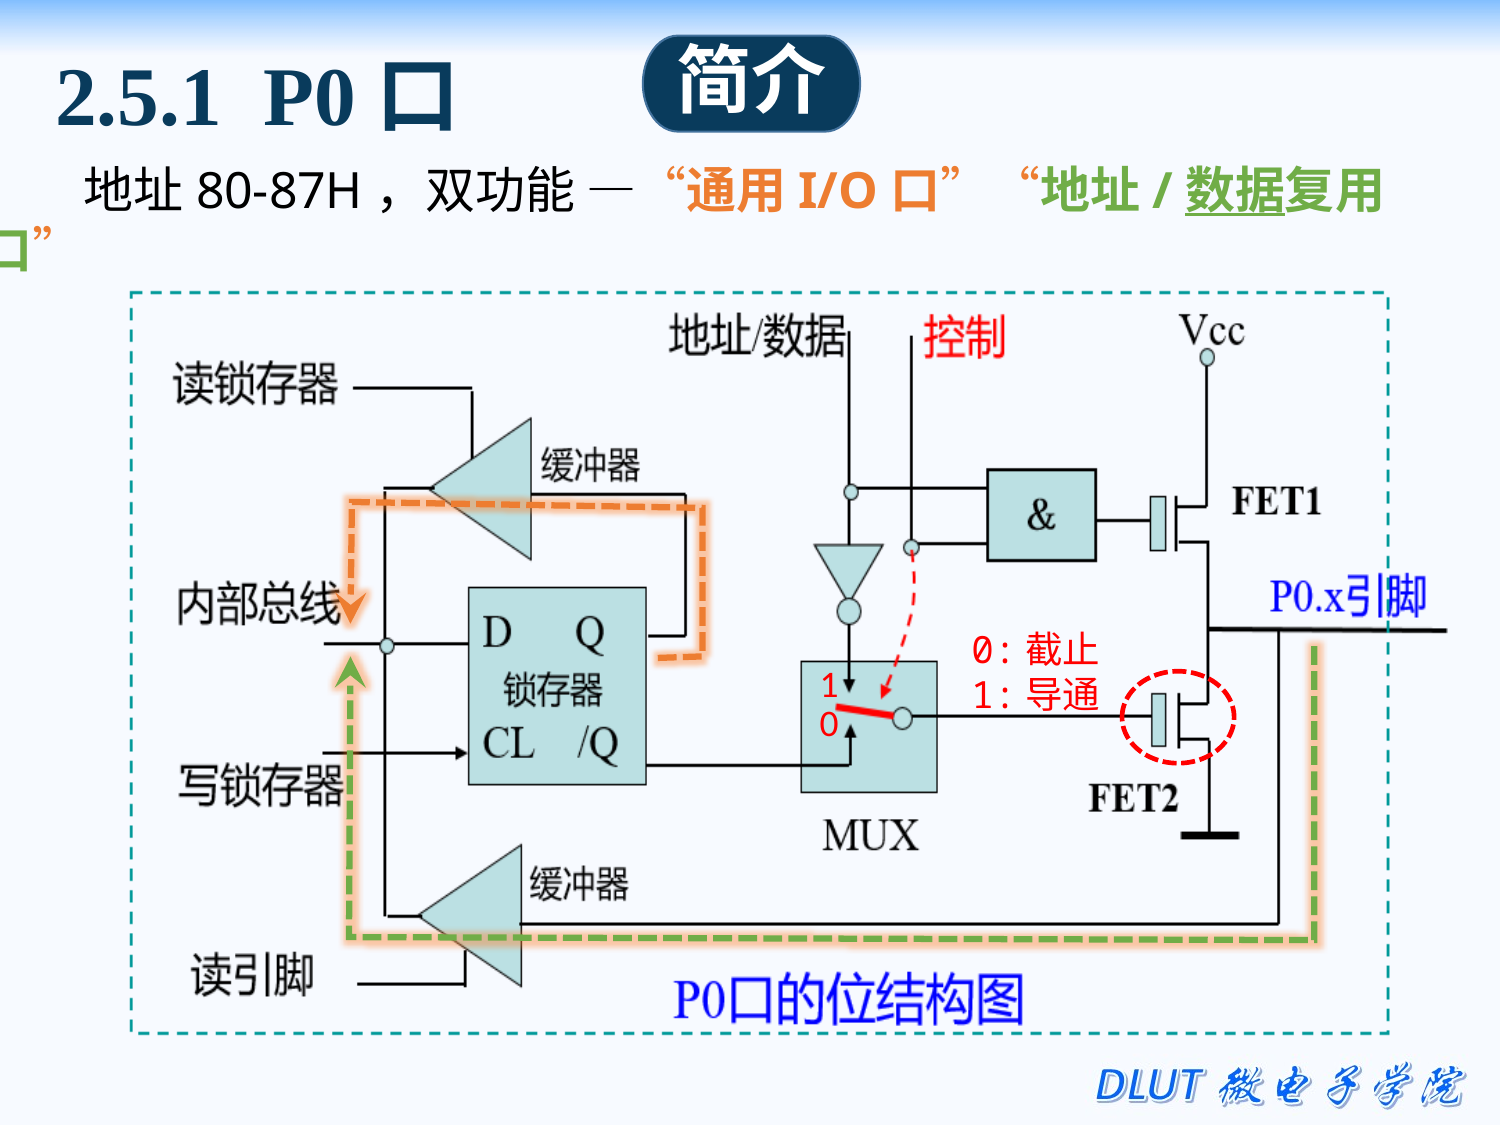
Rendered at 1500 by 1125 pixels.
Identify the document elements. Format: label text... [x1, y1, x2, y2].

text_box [804, 652, 882, 753]
text_box 地址80-87H，双功能 —“通用I/O口”“地址/数据复用口” [0, 151, 1468, 287]
picture [0, 0, 1500, 1125]
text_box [642, 25, 861, 132]
text_box 2.5.1 P0口 [40, 9, 487, 150]
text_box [956, 618, 1235, 764]
